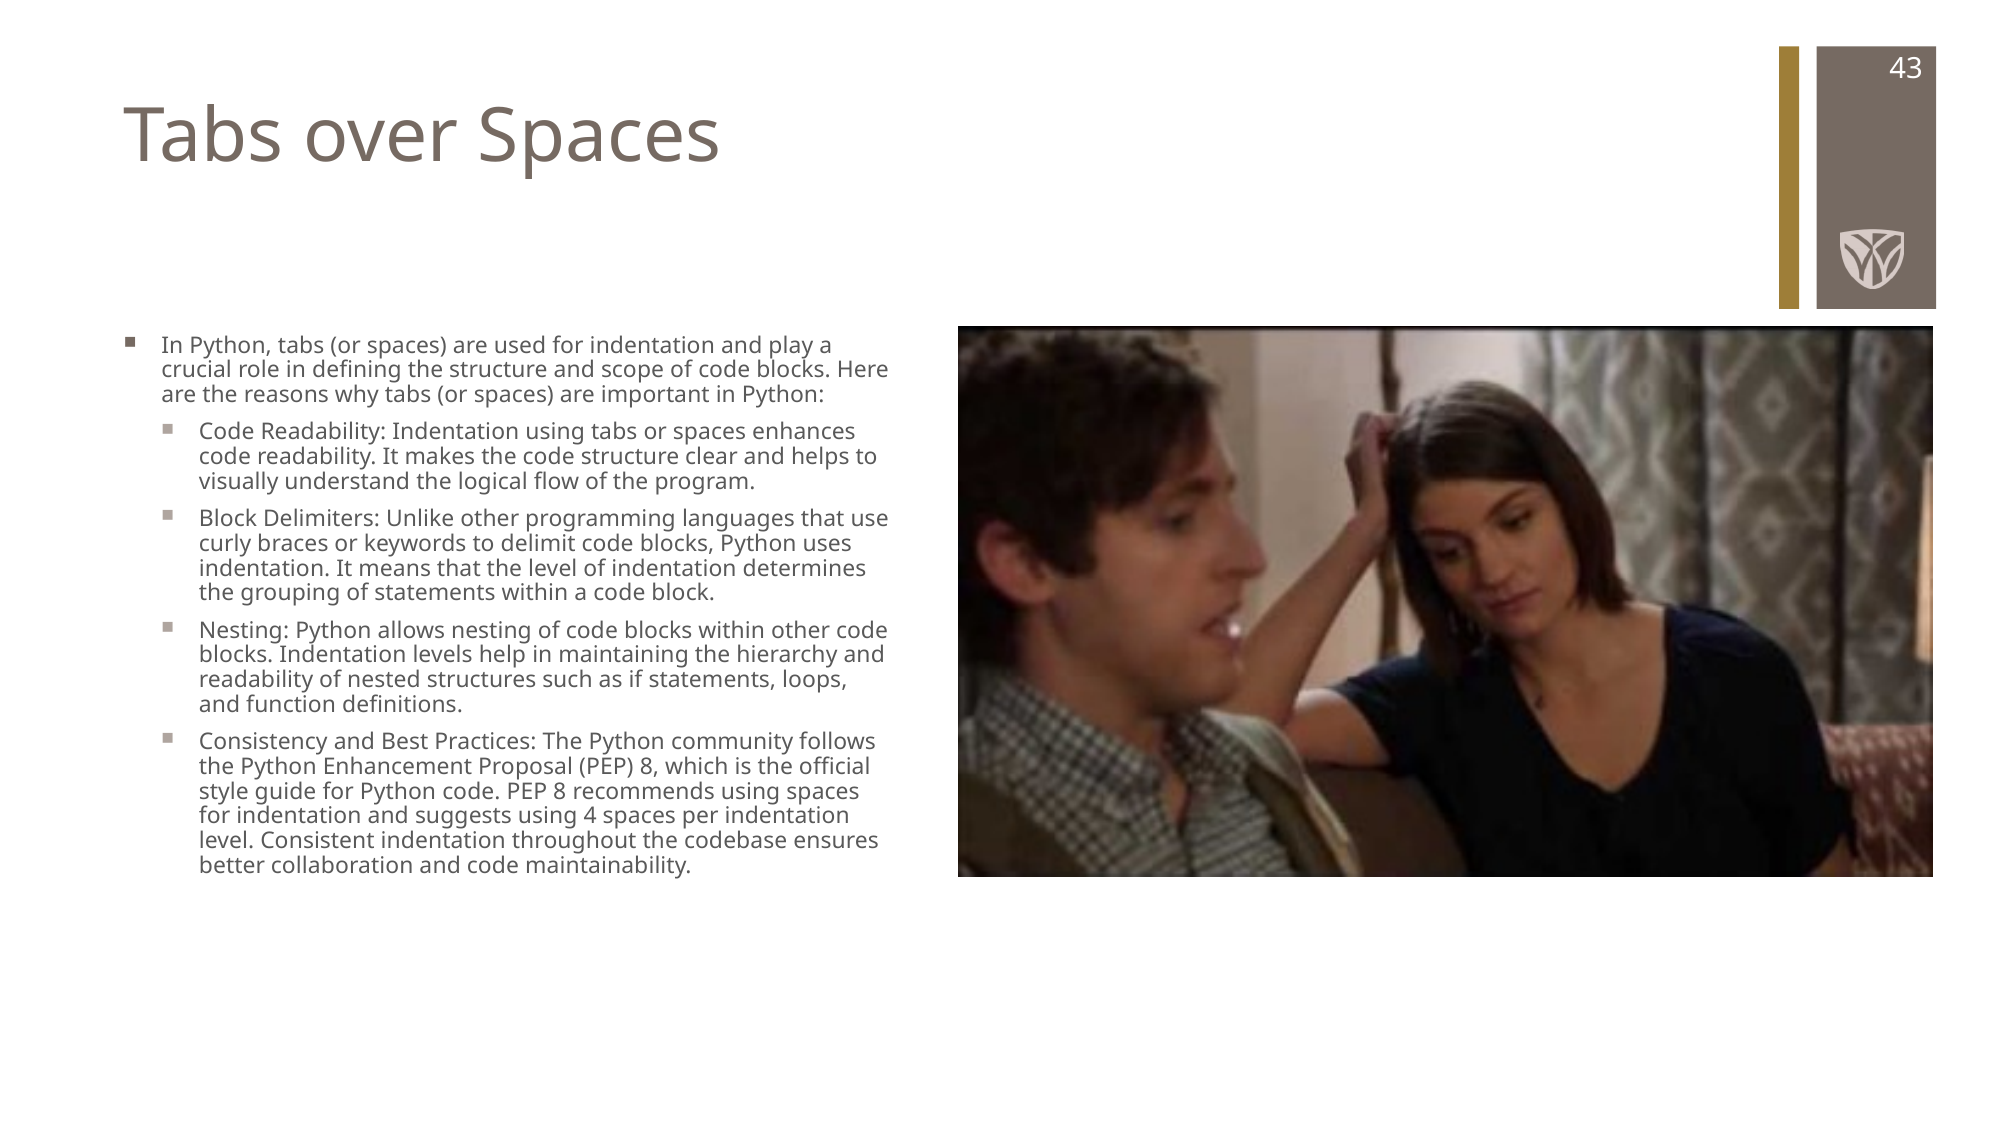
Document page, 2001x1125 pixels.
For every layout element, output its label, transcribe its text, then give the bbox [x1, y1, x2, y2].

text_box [957, 325, 1934, 878]
title Tabs over Spaces [109, 79, 1762, 263]
slide_number 43 [1816, 39, 1938, 100]
list In Python, tabs (or spaces) are used for indentation and play a crucial role in defining the structure and scope of code blocks. Here are the reasons why tabs (or spaces) are important in Python: Code Readability: Indentation using tabs or spaces enhances code readability. It makes the code structure clear and helps to visually understand the logical flow of the program. Block Delimiters: Unlike other programming languages that use curly braces or keywords to delimit code blocks, Python uses indentation. It means that the level of indentation determines the grouping of statements within a code block. Nesting: Python allows nesting of code blocks within other code blocks. Indentation levels help in maintaining the hierarchy and readability of nested structures such as if statements, loops, and function definitions. Consistency and Best Practices: The Python community follows the Python Enhancement Proposal (PEP) 8, which is the official style guide for Python code. PEP 8 recommends using spaces for indentation and suggests using 4 spaces per indentation level. Consistent indentation throughout the codebase ensures better collaboration and code maintainability. [109, 325, 909, 1005]
